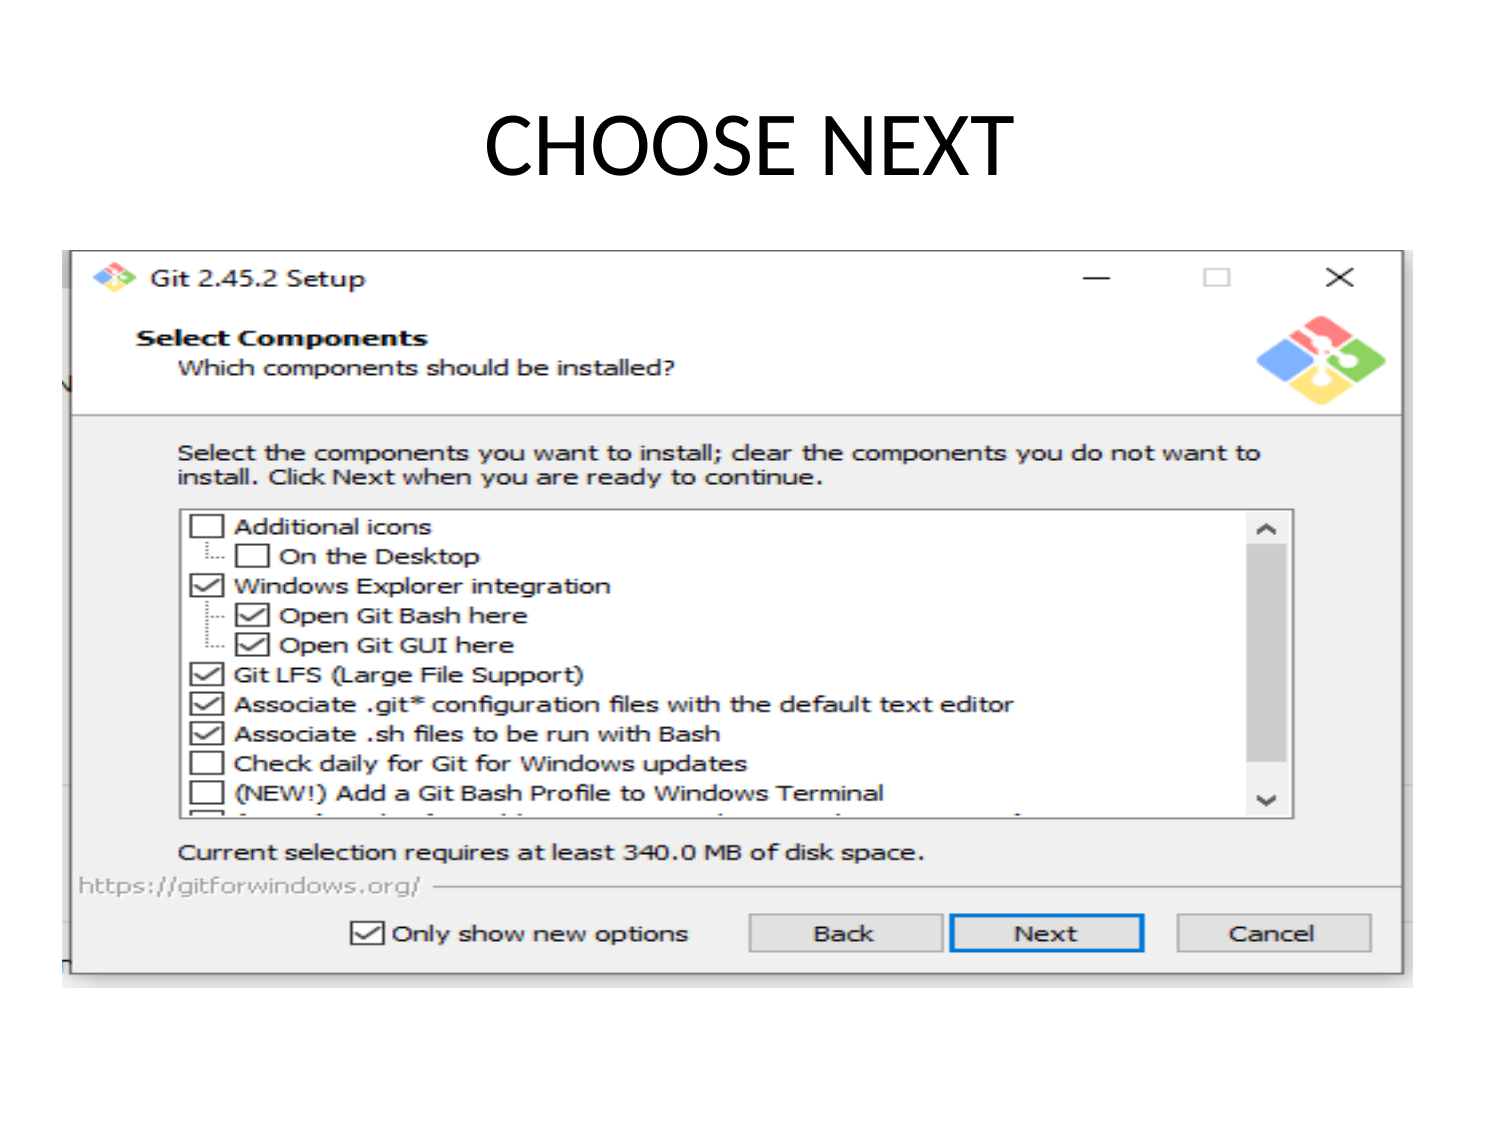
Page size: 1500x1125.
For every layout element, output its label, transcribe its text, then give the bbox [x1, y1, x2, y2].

title CHOOSE NEXT [75, 45, 1425, 233]
picture [62, 250, 1413, 988]
